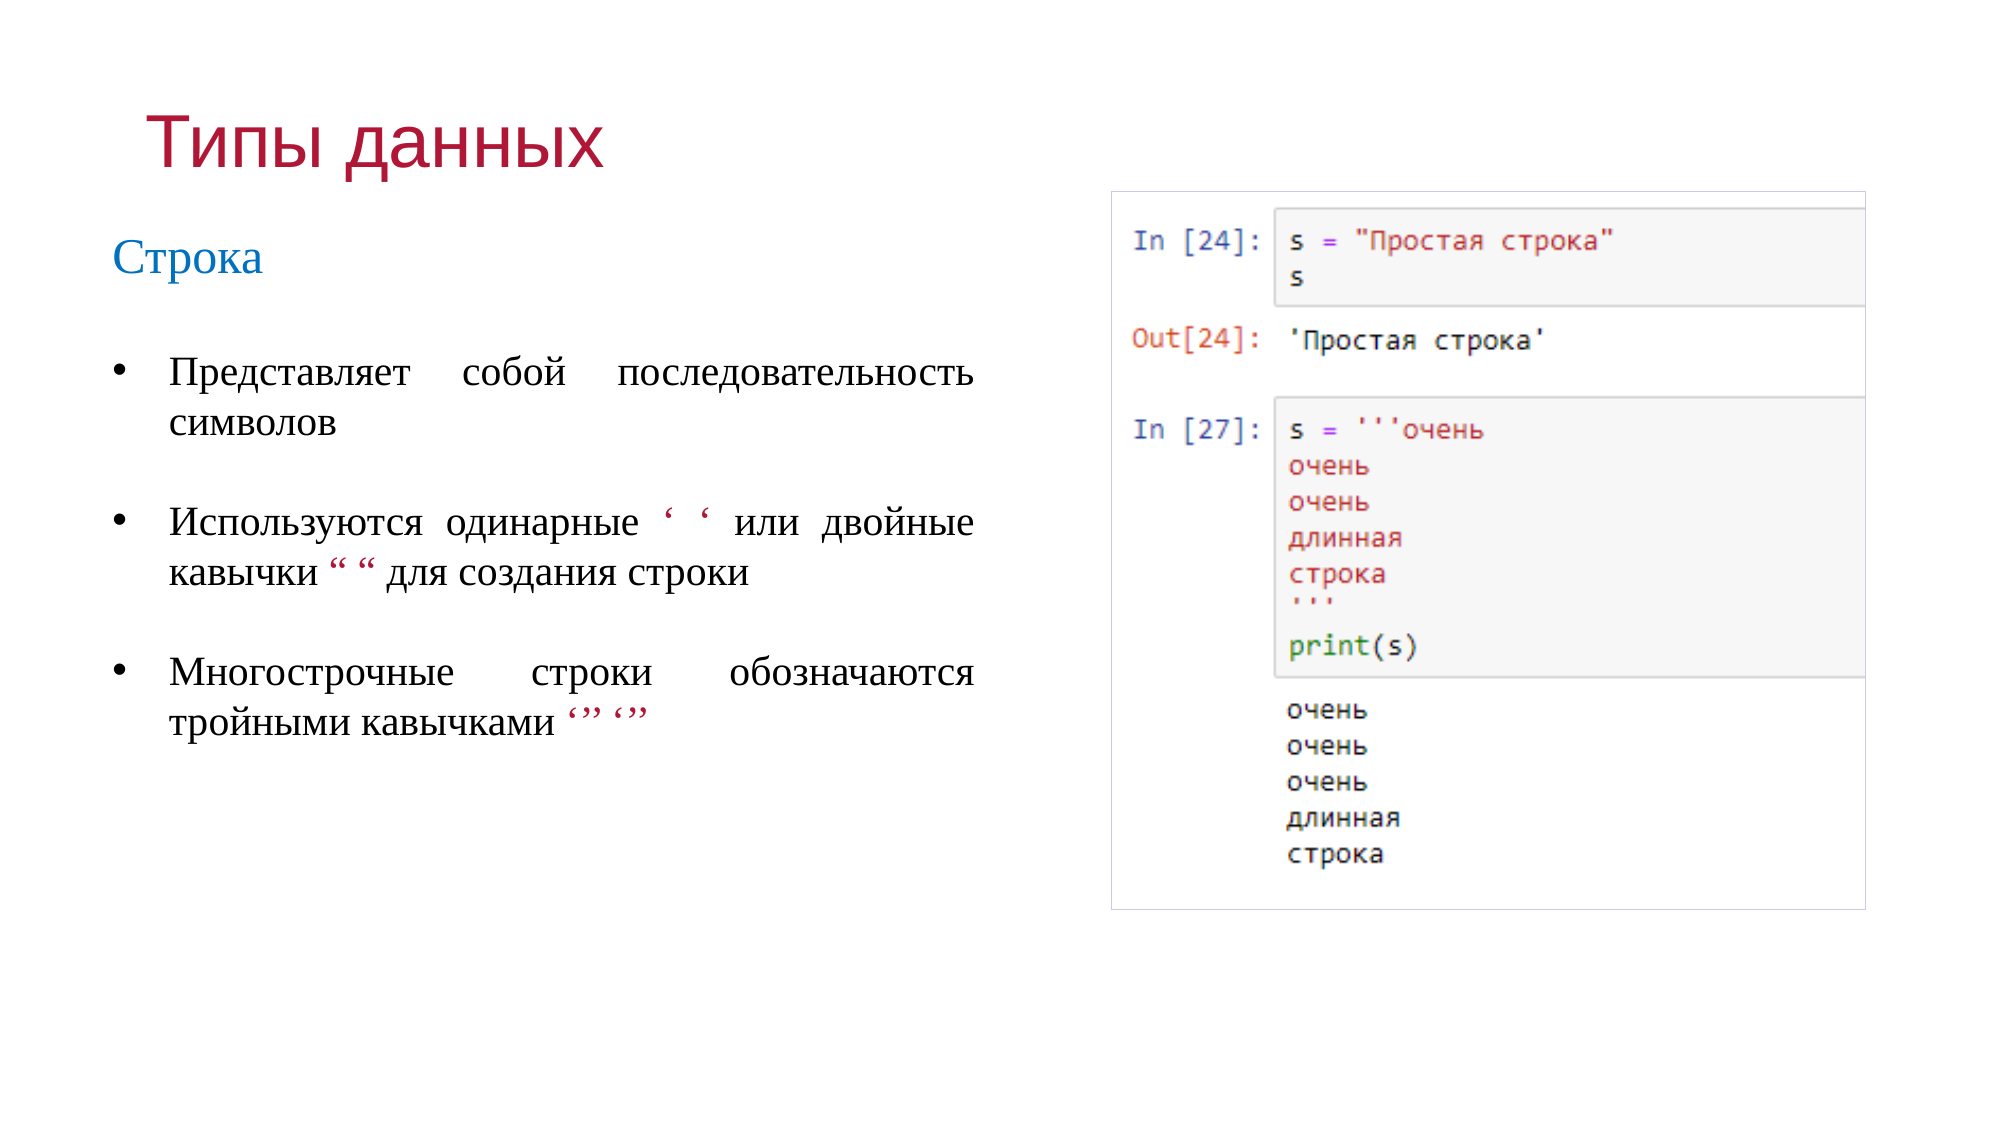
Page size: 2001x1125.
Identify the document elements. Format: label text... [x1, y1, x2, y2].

text_box Типы данных [131, 85, 621, 190]
picture [1111, 191, 1866, 910]
text_box Строка Представляет собой последовательность символов Используются одинарные ‘ ‘ или двойные кавычки “ “ для создания строки Многострочные строки обозначаются тройными кавычками ‘’’ ‘’’ [97, 216, 990, 752]
